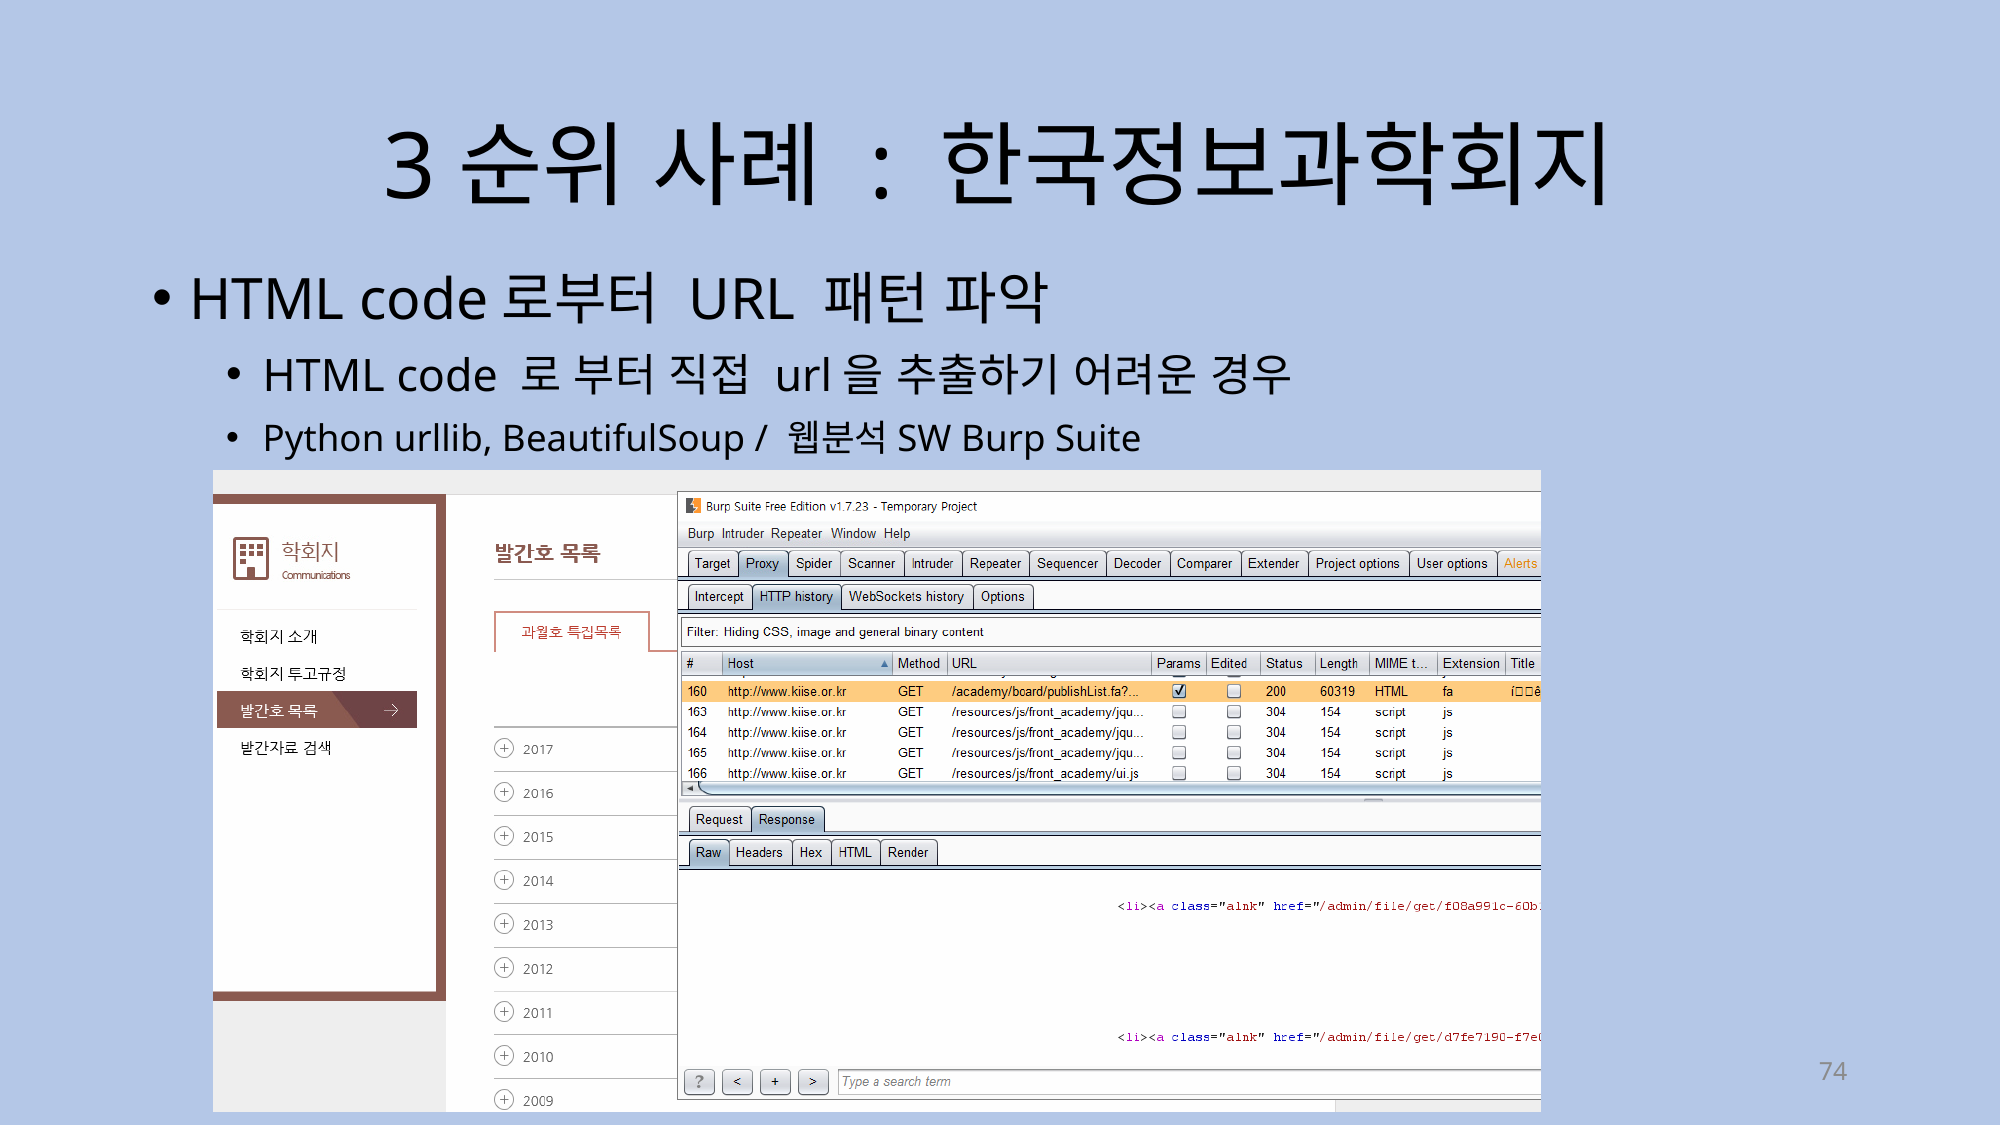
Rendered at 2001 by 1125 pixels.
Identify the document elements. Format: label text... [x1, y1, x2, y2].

list HTML code로부터 URL 패턴 파악 HTML code 로 부터 직접 url을 추출하기 어려운 경우 Python urllib, BeautifulSoup / 웹분석SW Burp Suite [137, 243, 1863, 471]
picture [213, 470, 1541, 1112]
title 3순위 사례 : 한국정보과학회지 [137, 59, 1863, 243]
slide_number 74 [1541, 1042, 1863, 1103]
